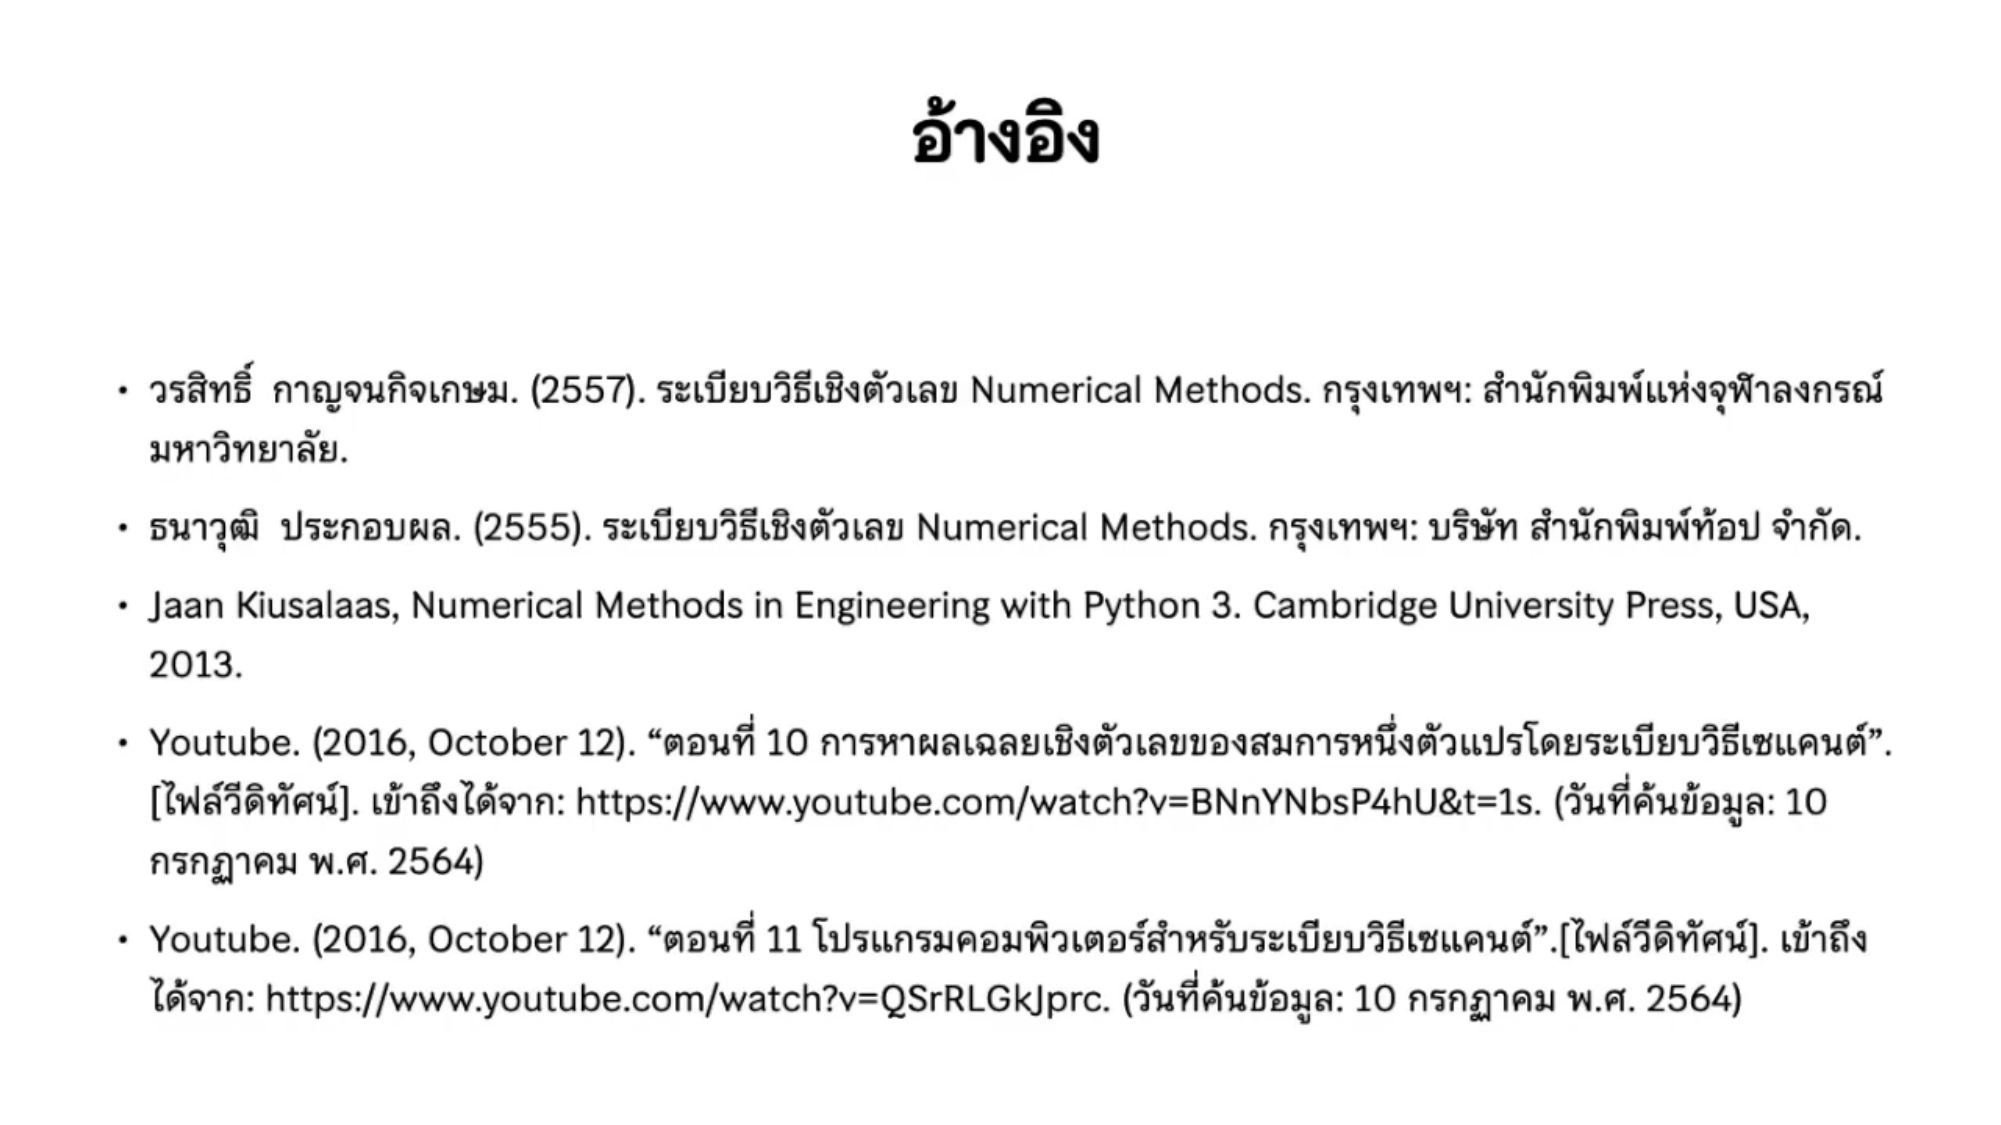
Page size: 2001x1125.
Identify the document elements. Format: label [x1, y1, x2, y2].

picture [99, 92, 1901, 1033]
